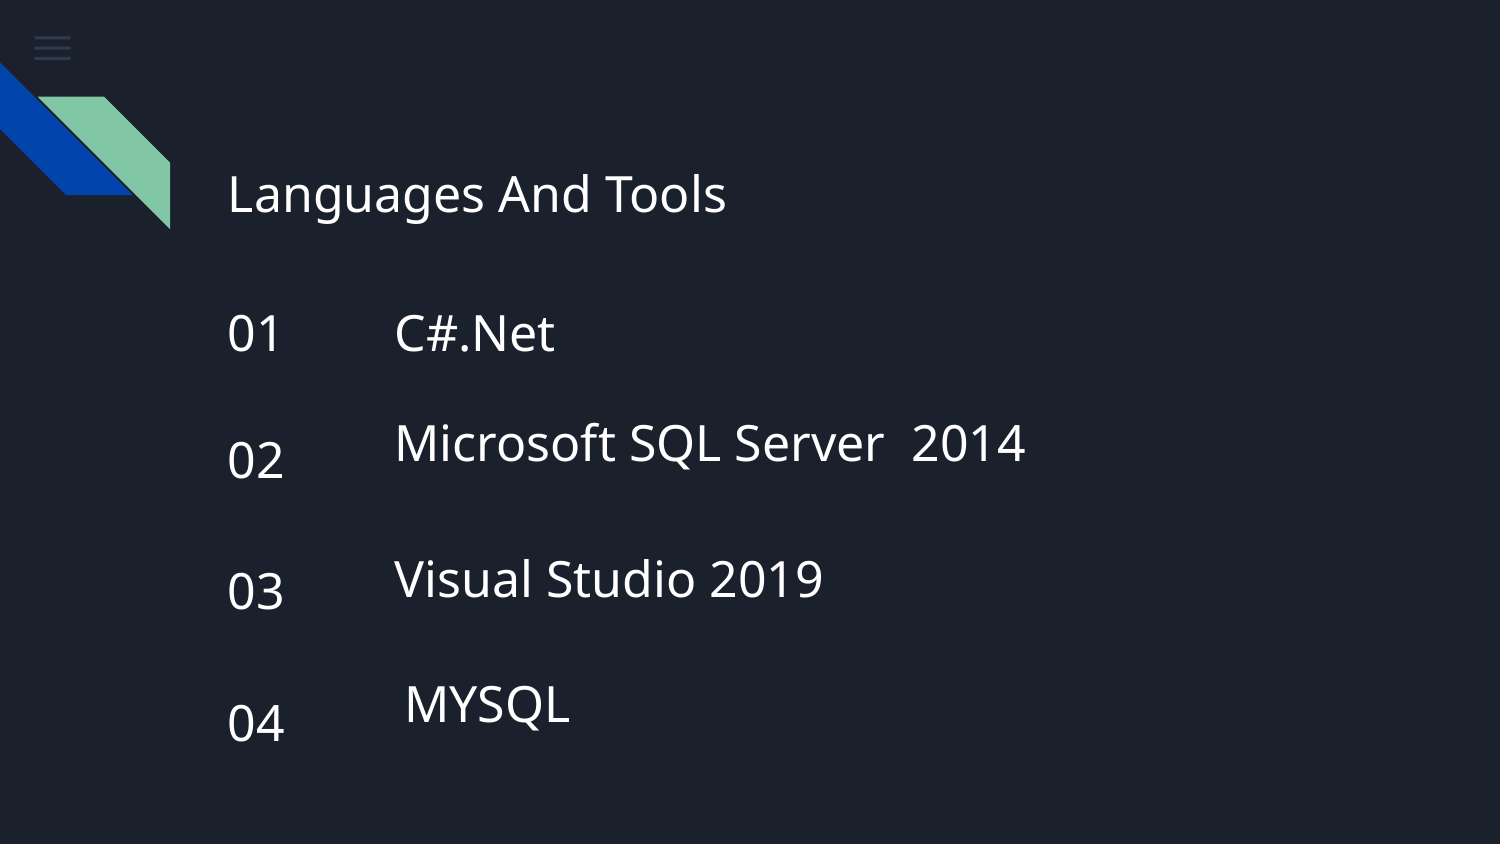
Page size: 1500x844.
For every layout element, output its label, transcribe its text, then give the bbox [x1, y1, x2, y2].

text_box Microsoft SQL Server 2014 [379, 396, 1108, 495]
text_box C#.Net [379, 286, 809, 385]
title Languages And Tools [212, 138, 1134, 237]
text_box 03 [212, 544, 307, 655]
text_box 02 [212, 413, 307, 513]
text_box 04 [212, 676, 321, 787]
text_box MYSQL [389, 657, 986, 768]
text_box 01 [212, 286, 307, 385]
text_box Visual Studio 2019 [379, 532, 1091, 644]
